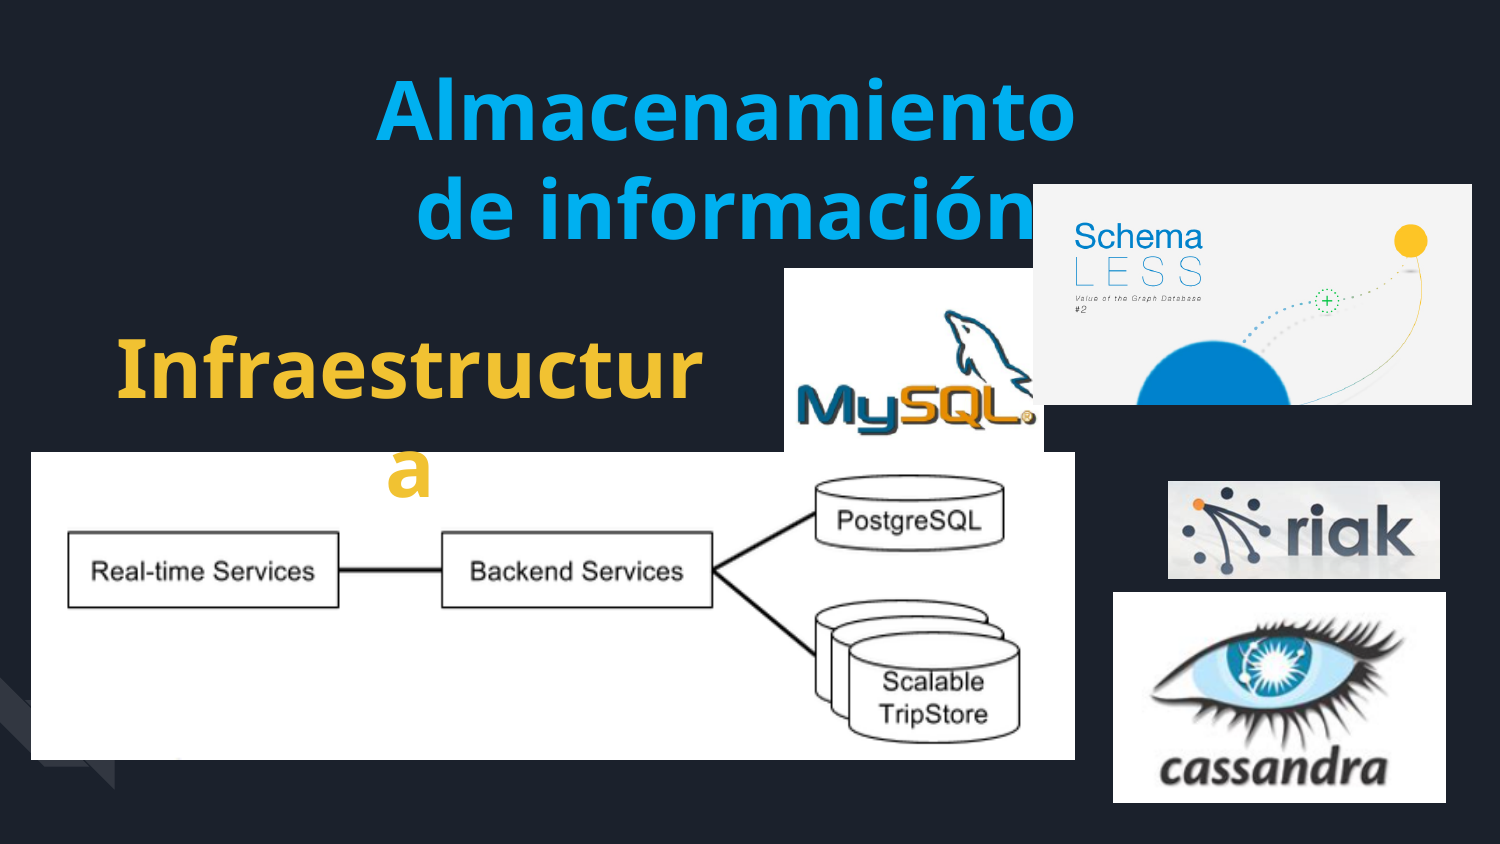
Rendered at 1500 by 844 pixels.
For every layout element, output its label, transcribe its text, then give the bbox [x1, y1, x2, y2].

picture [1168, 481, 1440, 579]
picture [30, 184, 1472, 760]
text_box Almacenamiento de información [334, 43, 1121, 271]
picture [1113, 591, 1446, 803]
title Infraestructura [80, 301, 741, 450]
